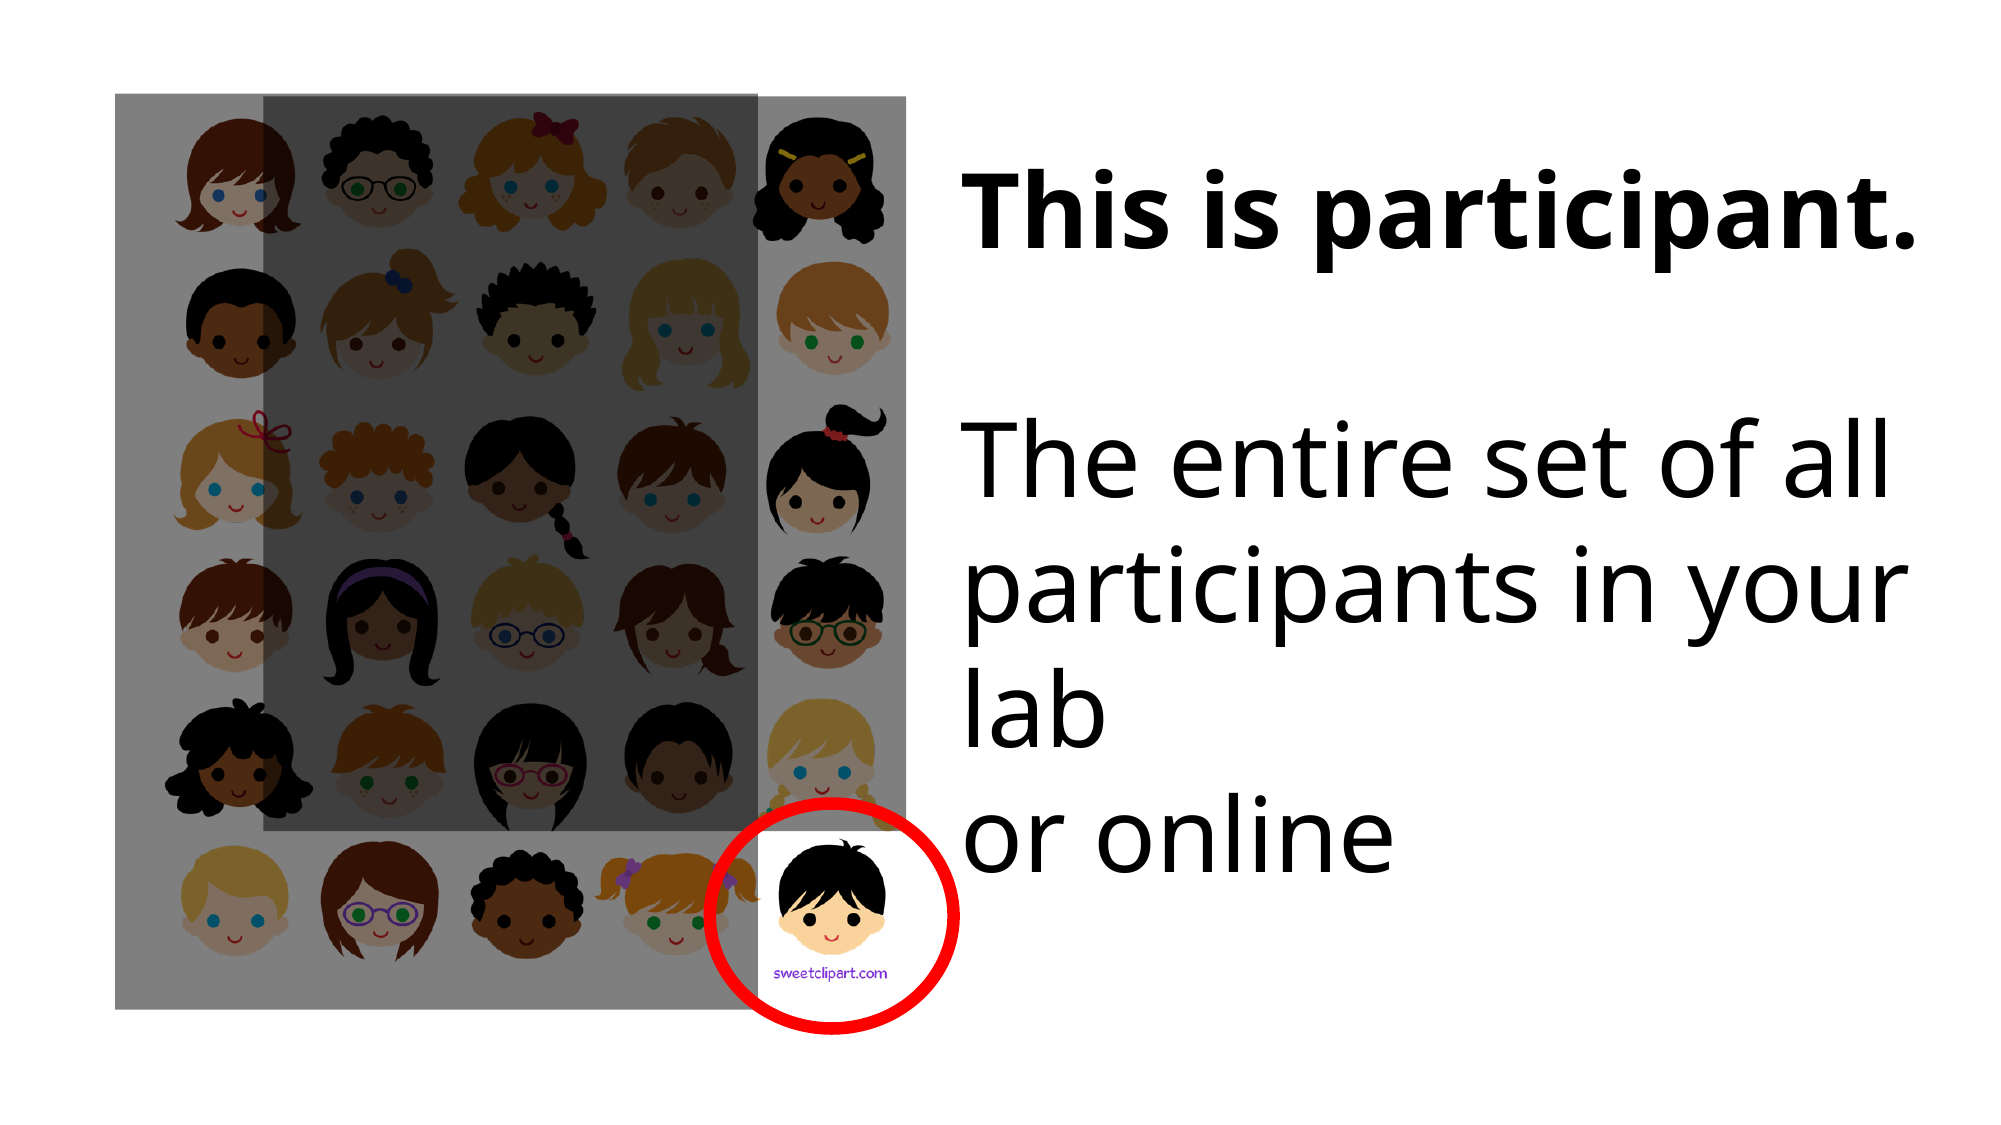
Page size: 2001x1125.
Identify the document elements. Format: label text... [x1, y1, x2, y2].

text_box This is participant. The entire set of all participants in your lab or online [945, 136, 2000, 1125]
text_box [907, 826, 955, 1006]
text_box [115, 93, 907, 1010]
text_box [762, 1010, 901, 1030]
